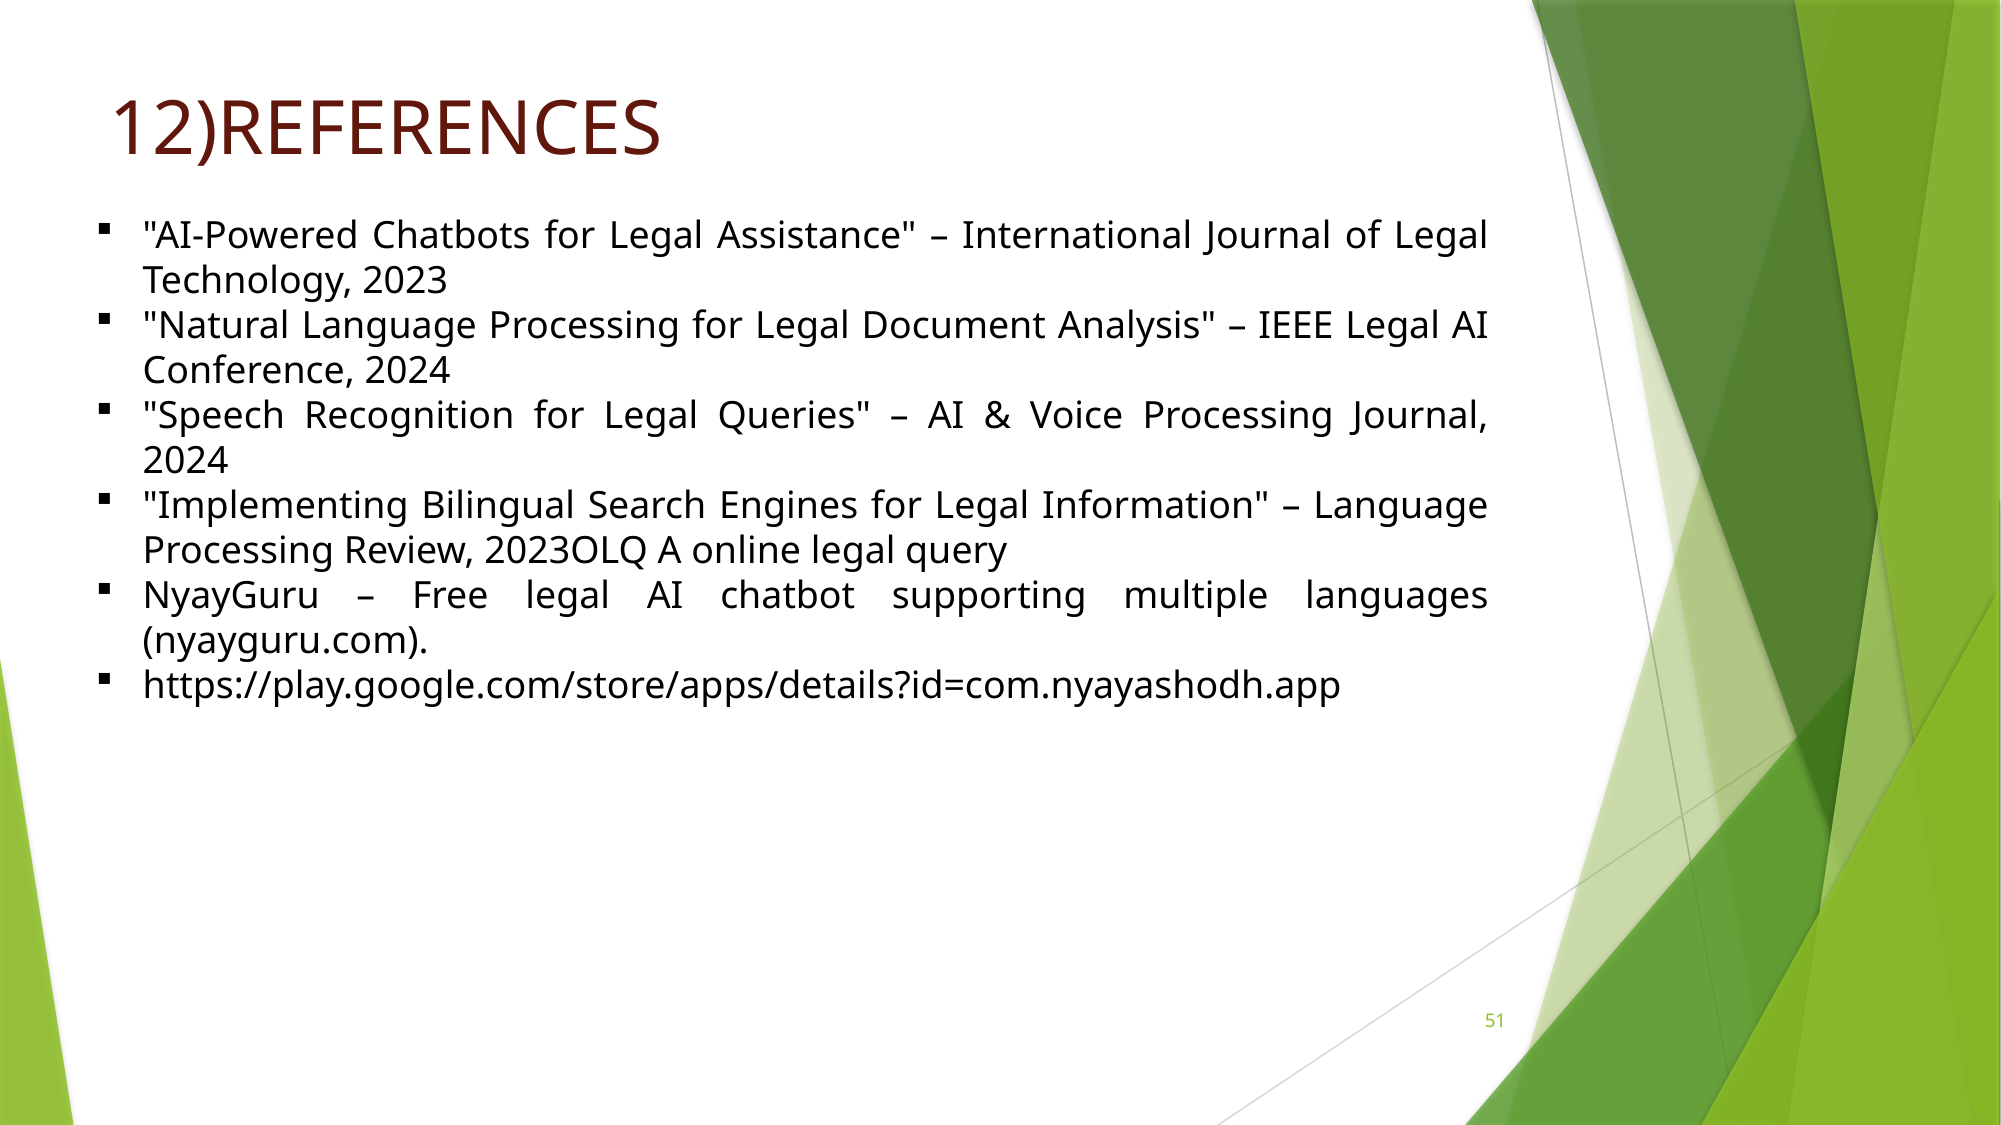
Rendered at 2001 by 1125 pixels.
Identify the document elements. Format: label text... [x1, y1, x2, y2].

text_box "AI-Powered Chatbots for Legal Assistance" – International Journal of Legal Technology, 2023 "Natural Language Processing for Legal Document Analysis" – IEEE Legal AI Conference, 2024 "Speech Recognition for Legal Queries" – AI & Voice Processing Journal, 2024 "Implementing Bilingual Search Engines for Legal Information" – Language Processing Review, 2023OLQ A online legal query NyayGuru – Free legal AI chatbot supporting multiple languages (nyayguru.com). https://play.google.com/store/apps/details?id=com.nyayashodh.app [81, 203, 1505, 714]
text_box 12)REFERENCES [94, 71, 1170, 177]
slide_number 51 [1409, 991, 1522, 1051]
